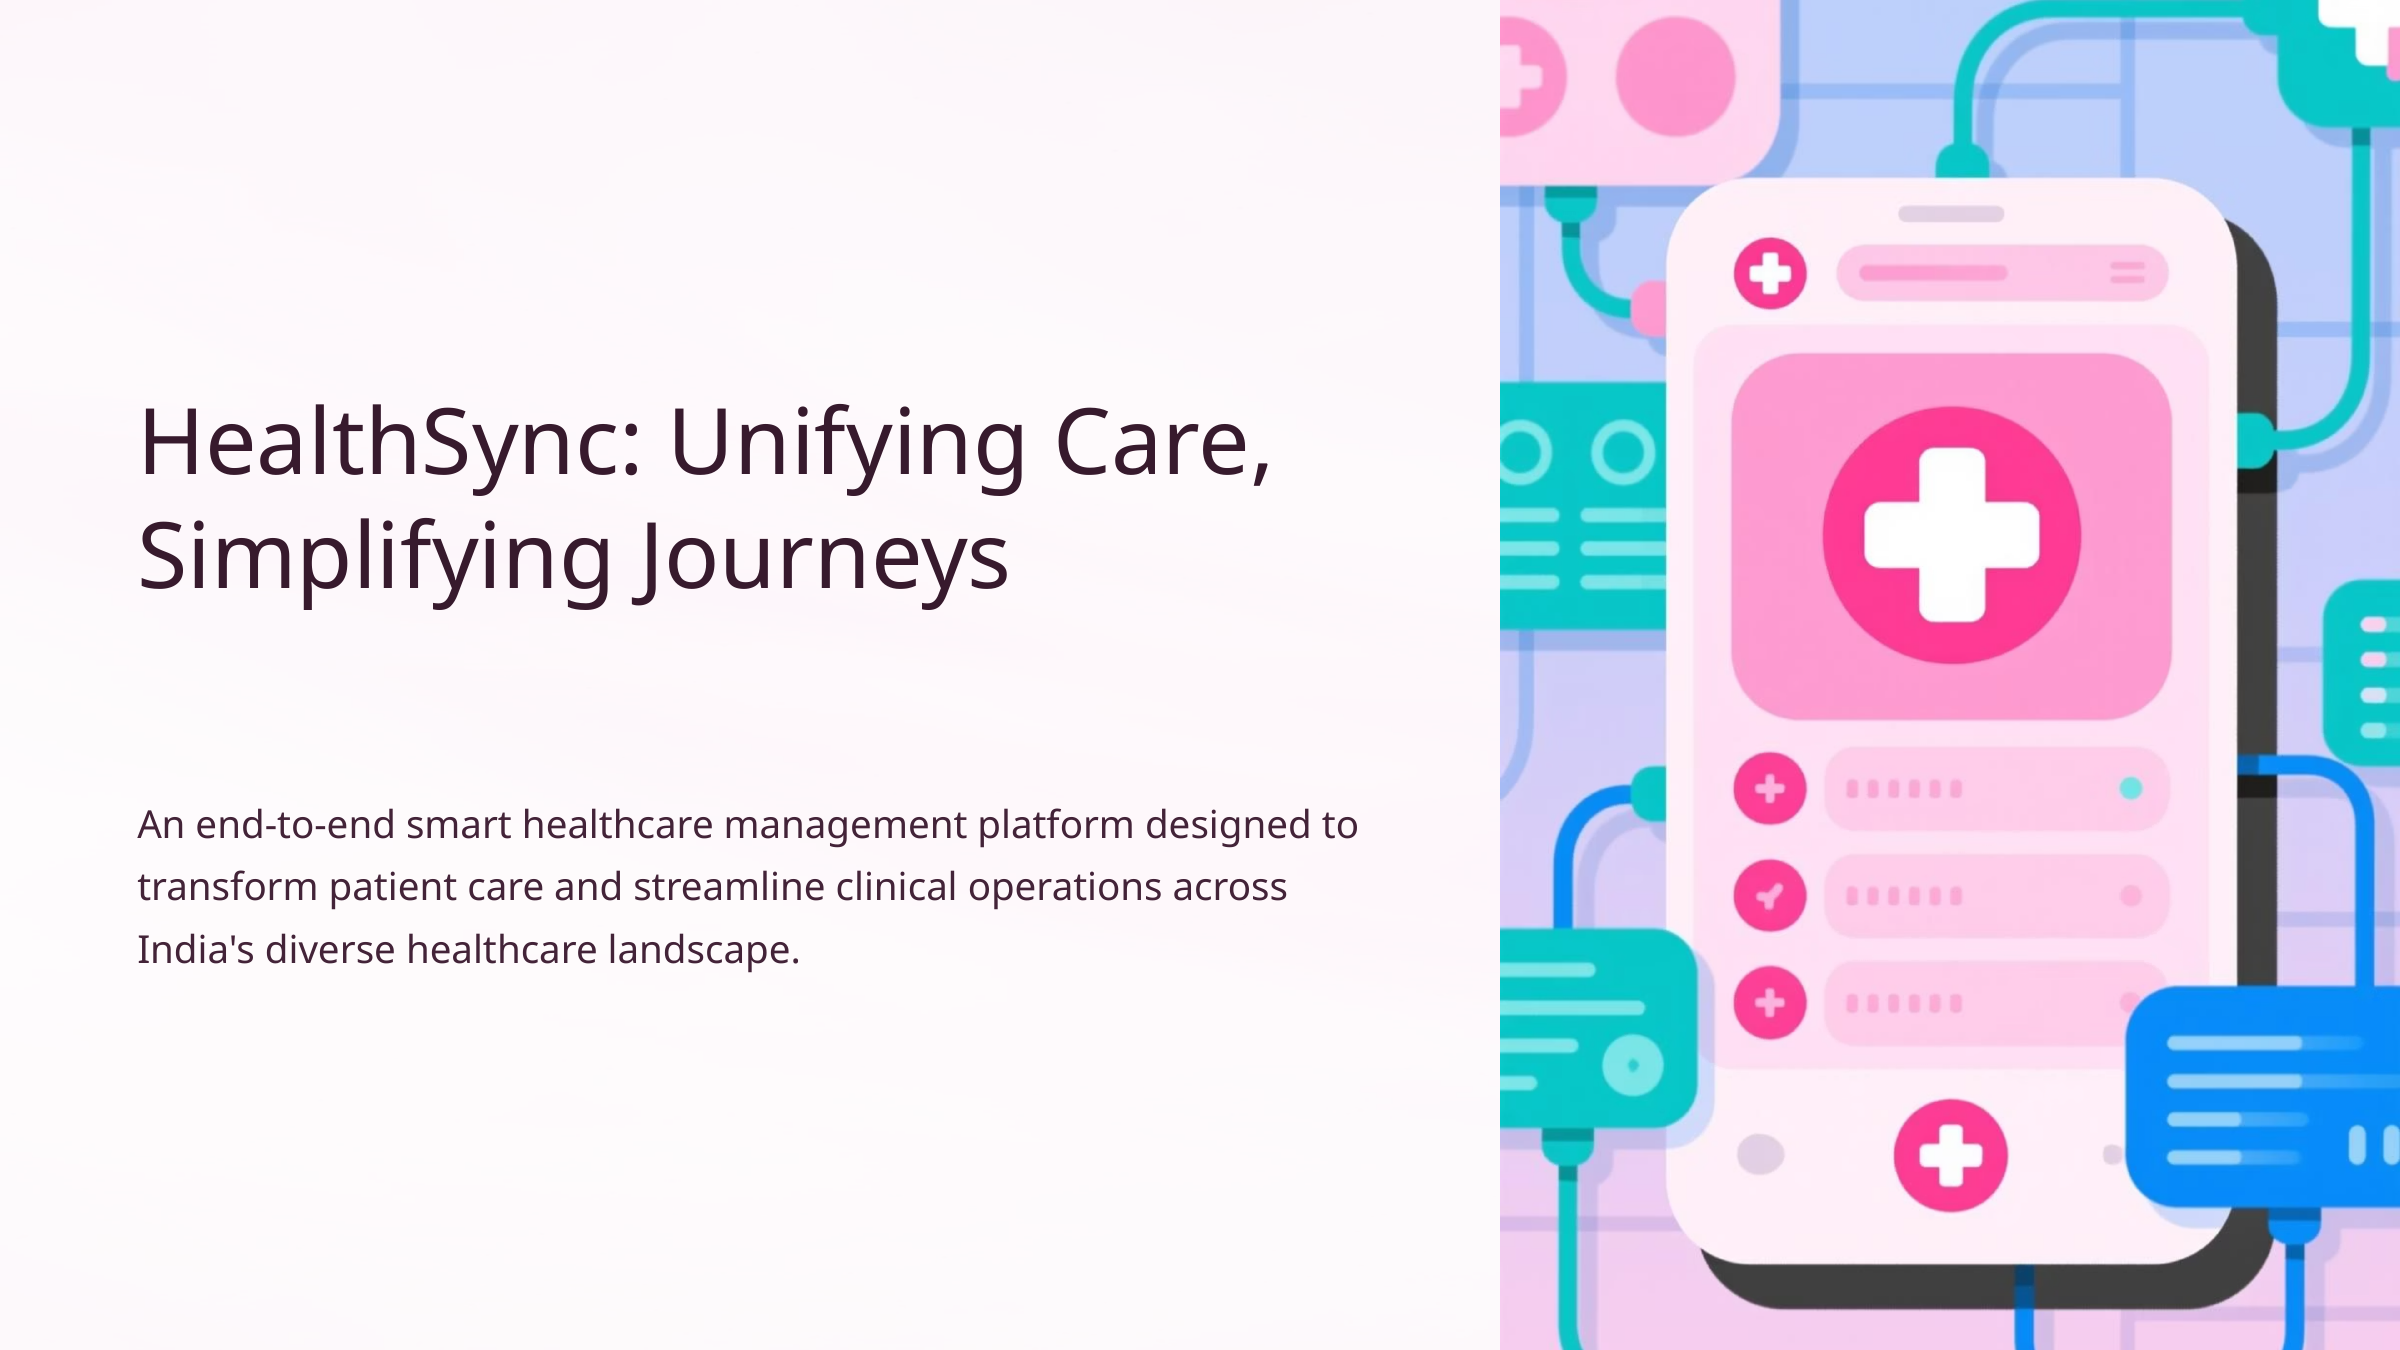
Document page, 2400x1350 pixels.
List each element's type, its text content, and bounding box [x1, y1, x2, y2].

text_box An end-to-end smart healthcare management platform designed to transform patient care and streamline clinical operations across India's diverse healthcare landscape. [137, 783, 1363, 972]
picture [1499, 0, 2400, 1350]
text_box HealthSync: Unifying Care, Simplifying Journeys [137, 378, 1363, 725]
